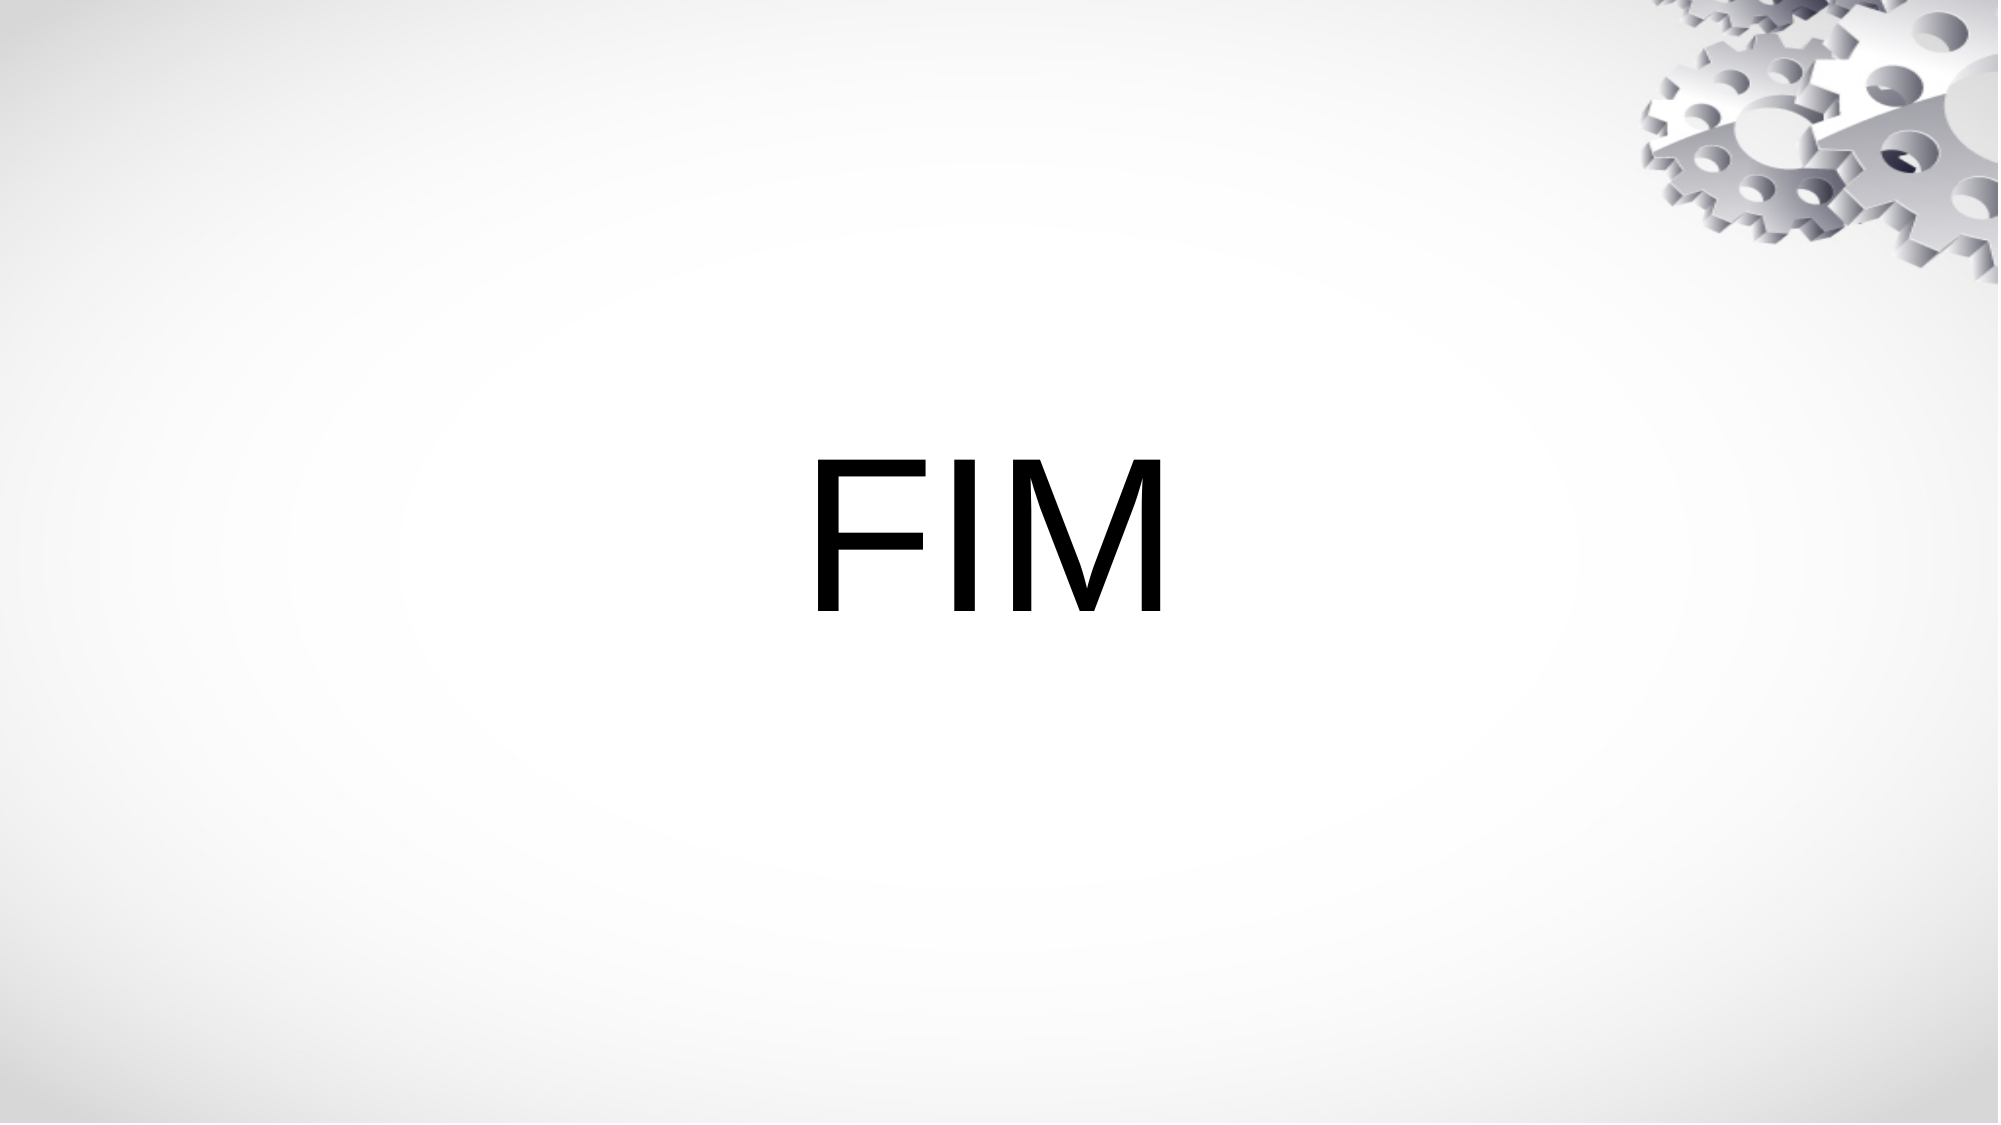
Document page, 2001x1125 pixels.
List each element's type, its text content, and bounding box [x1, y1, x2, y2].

picture [0, 0, 1998, 1123]
text_box FIM [785, 383, 1199, 679]
